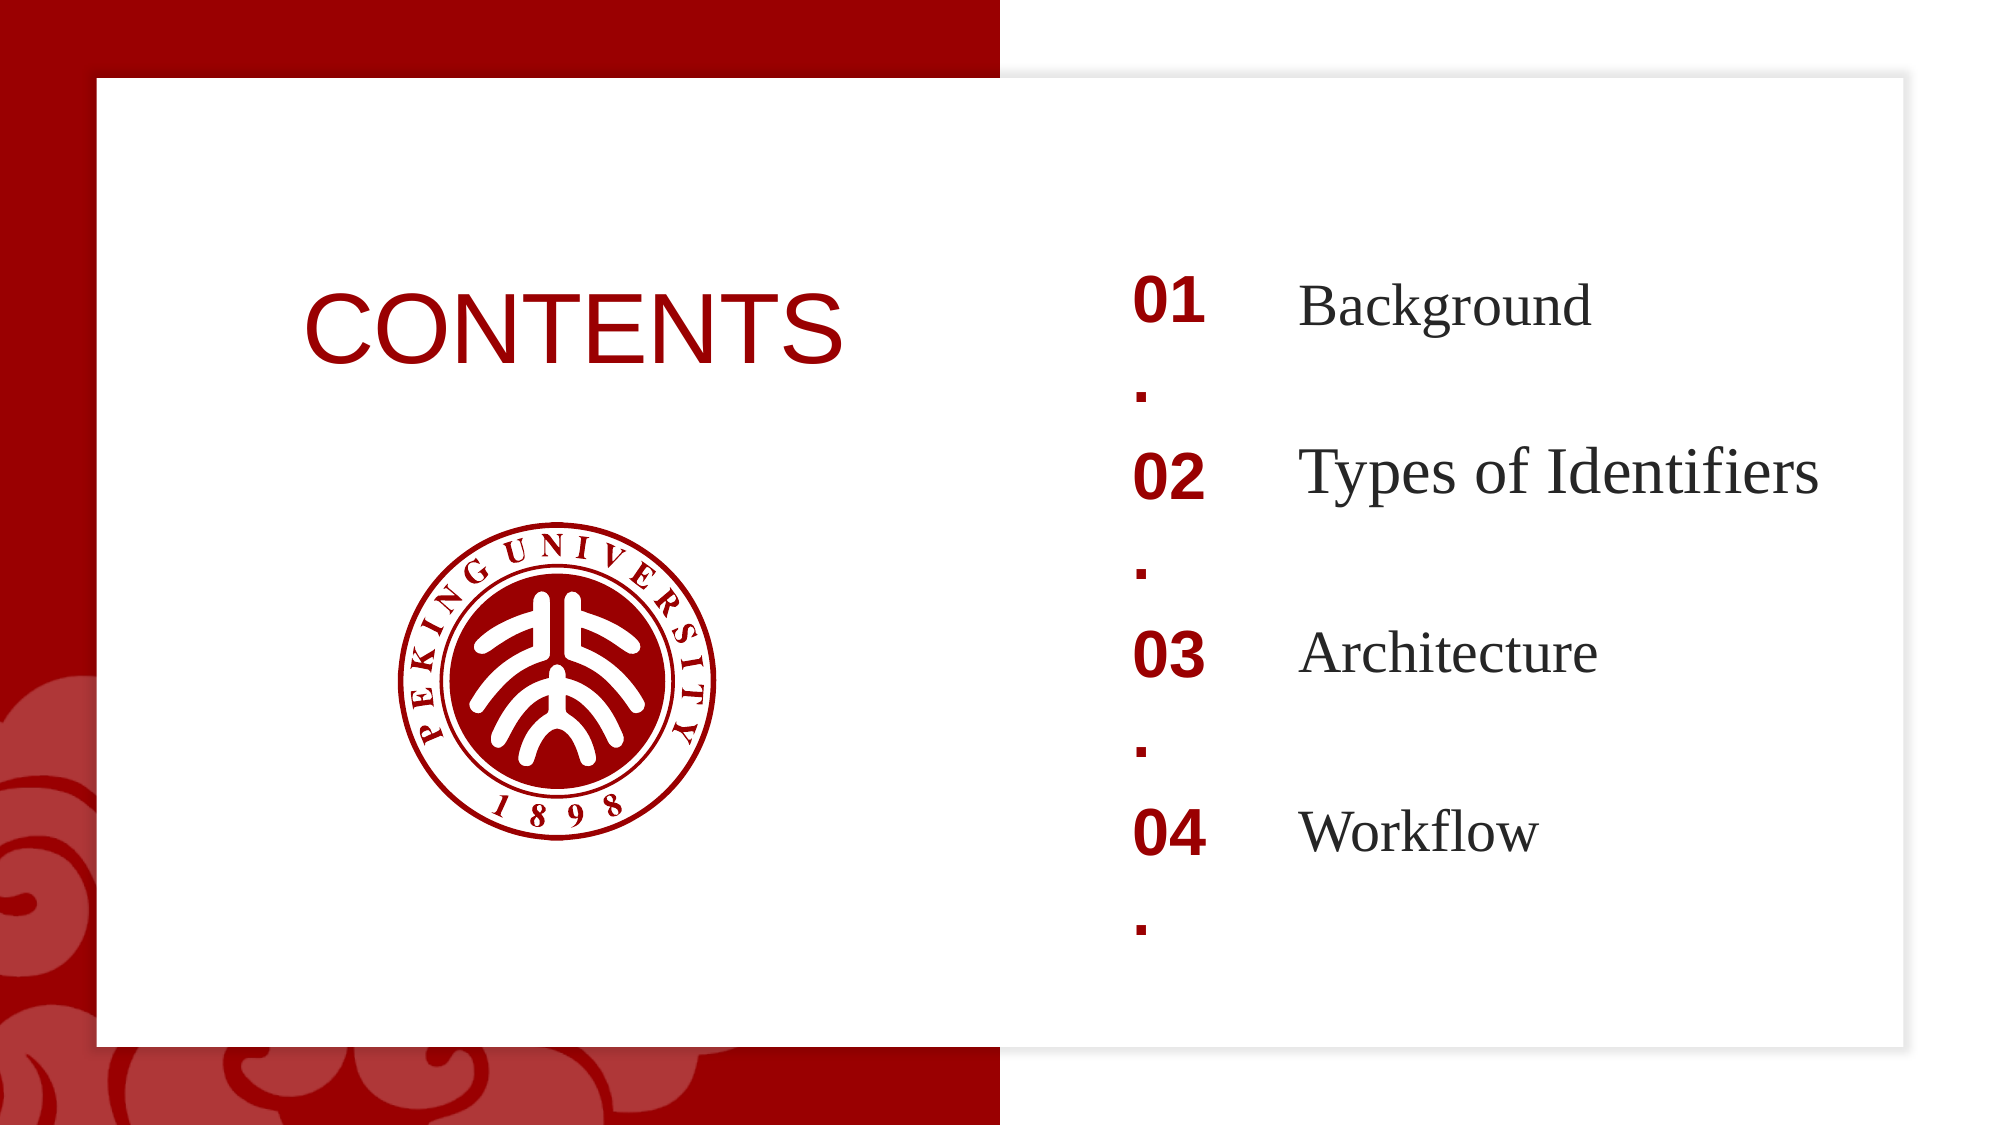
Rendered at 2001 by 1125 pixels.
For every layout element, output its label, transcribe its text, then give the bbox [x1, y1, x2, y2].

list Workflow [1283, 792, 1785, 873]
list Types of Identifiers [1283, 428, 1890, 521]
text_box CONTENTS [287, 136, 864, 472]
list Architecture [1283, 613, 1785, 694]
list Background [1283, 266, 1785, 347]
picture [0, 552, 831, 1125]
